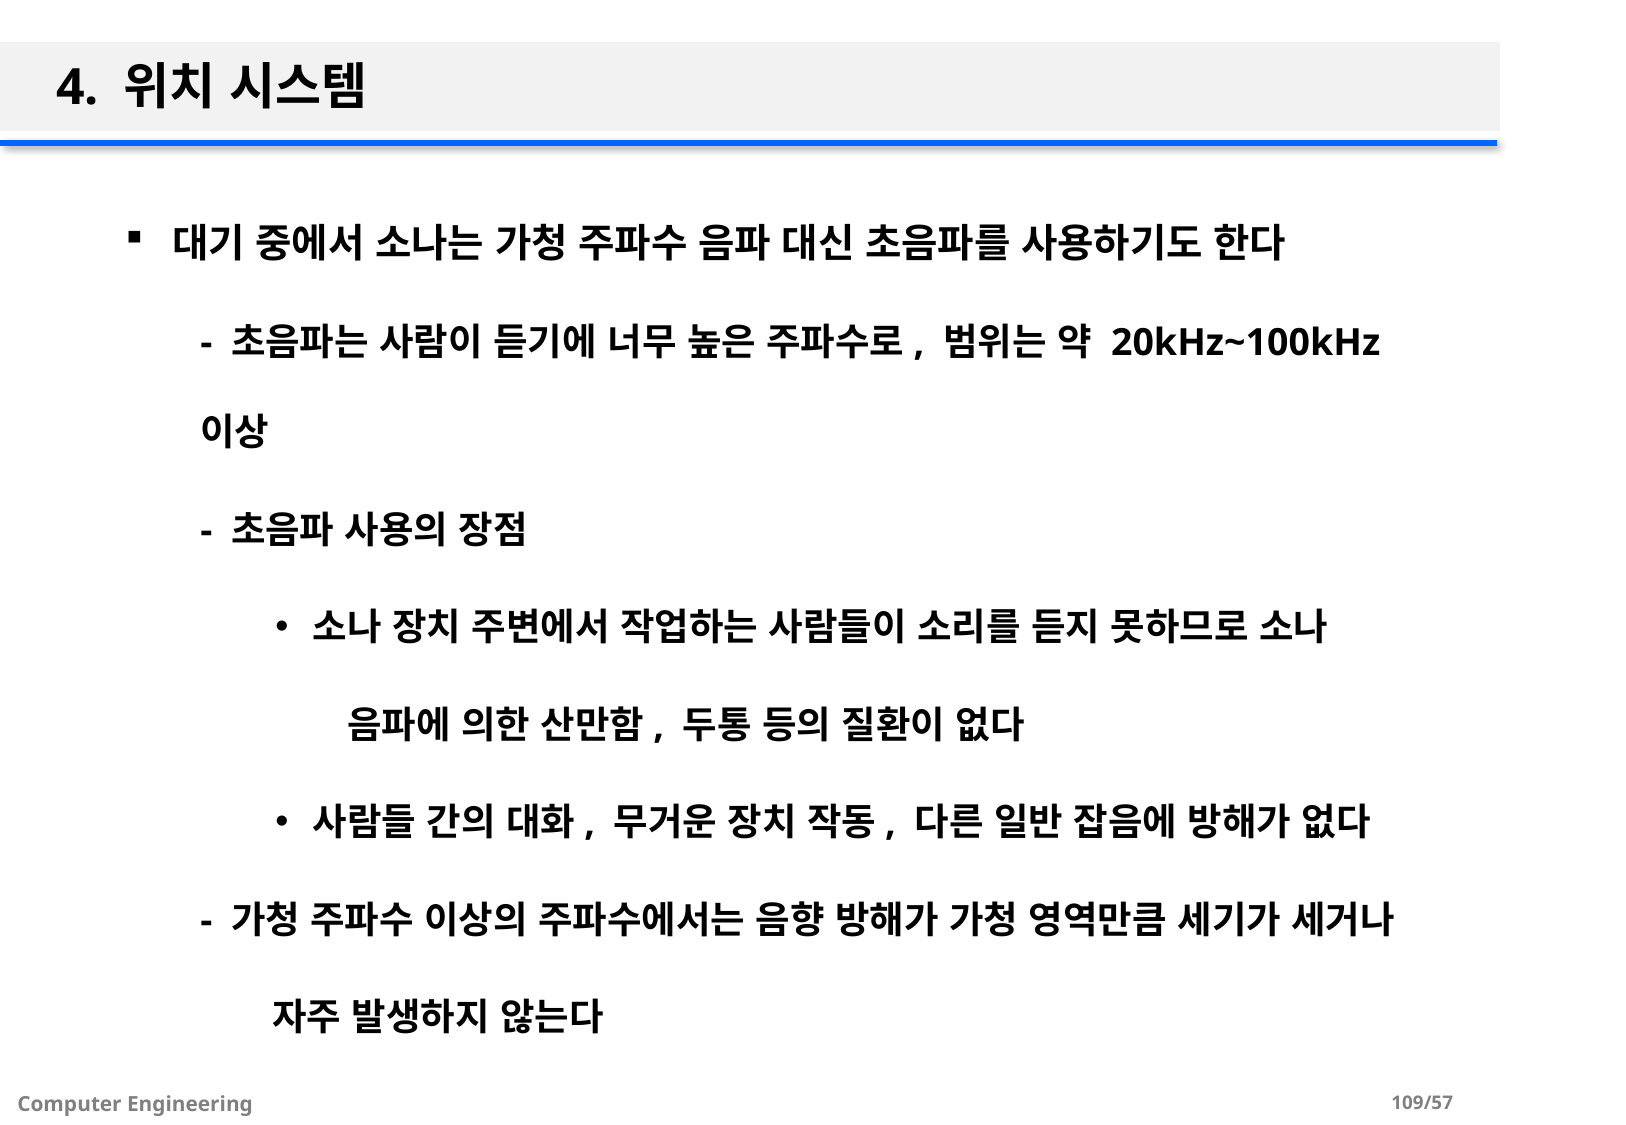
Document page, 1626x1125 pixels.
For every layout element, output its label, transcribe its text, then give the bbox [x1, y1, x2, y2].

list 대기 중에서 소나는 가청 주파수 음파 대신 초음파를 사용하기도 한다 - 초음파는 사람이 듣기에 너무 높은 주파수로, 범위는 약 20kHz~100kHz이상 - 초음파 사용의 장점 소나 장치 주변에서 작업하는 사람들이 소리를 듣지 못하므로 소나 음파에 의한 산만함, 두통 등의 질환이 없다 사람들 간의 대화, 무거운 장치 작동, 다른 일반 잡음에 방해가 없다 - 가청 주파수 이상의 주파수에서는 음향 방해가 가청 영역만큼 세기가 세거나 자주 발생하지 않는다 [35, 163, 1465, 1074]
title 4. 위치 시스템 [41, 42, 1459, 128]
